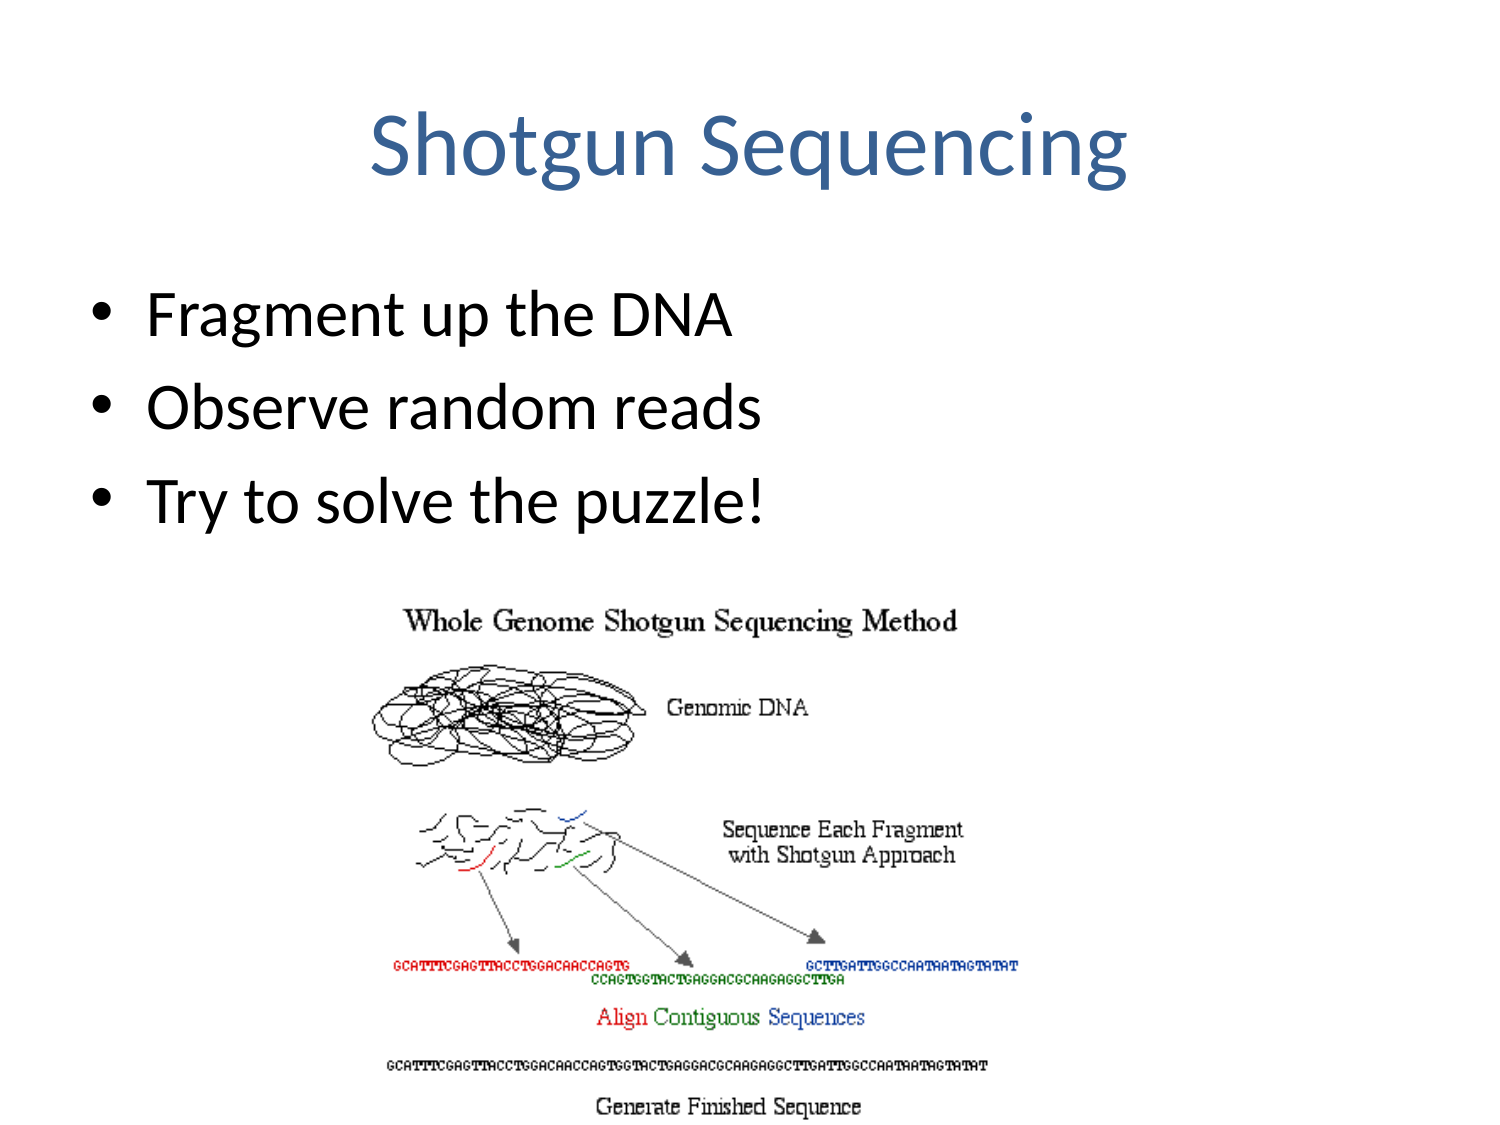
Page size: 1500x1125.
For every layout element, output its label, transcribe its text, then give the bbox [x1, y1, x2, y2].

title Shotgun Sequencing [75, 45, 1425, 233]
picture [369, 606, 1047, 1125]
list Fragment up the DNA Observe random reads Try to solve the puzzle! [75, 262, 1425, 1005]
